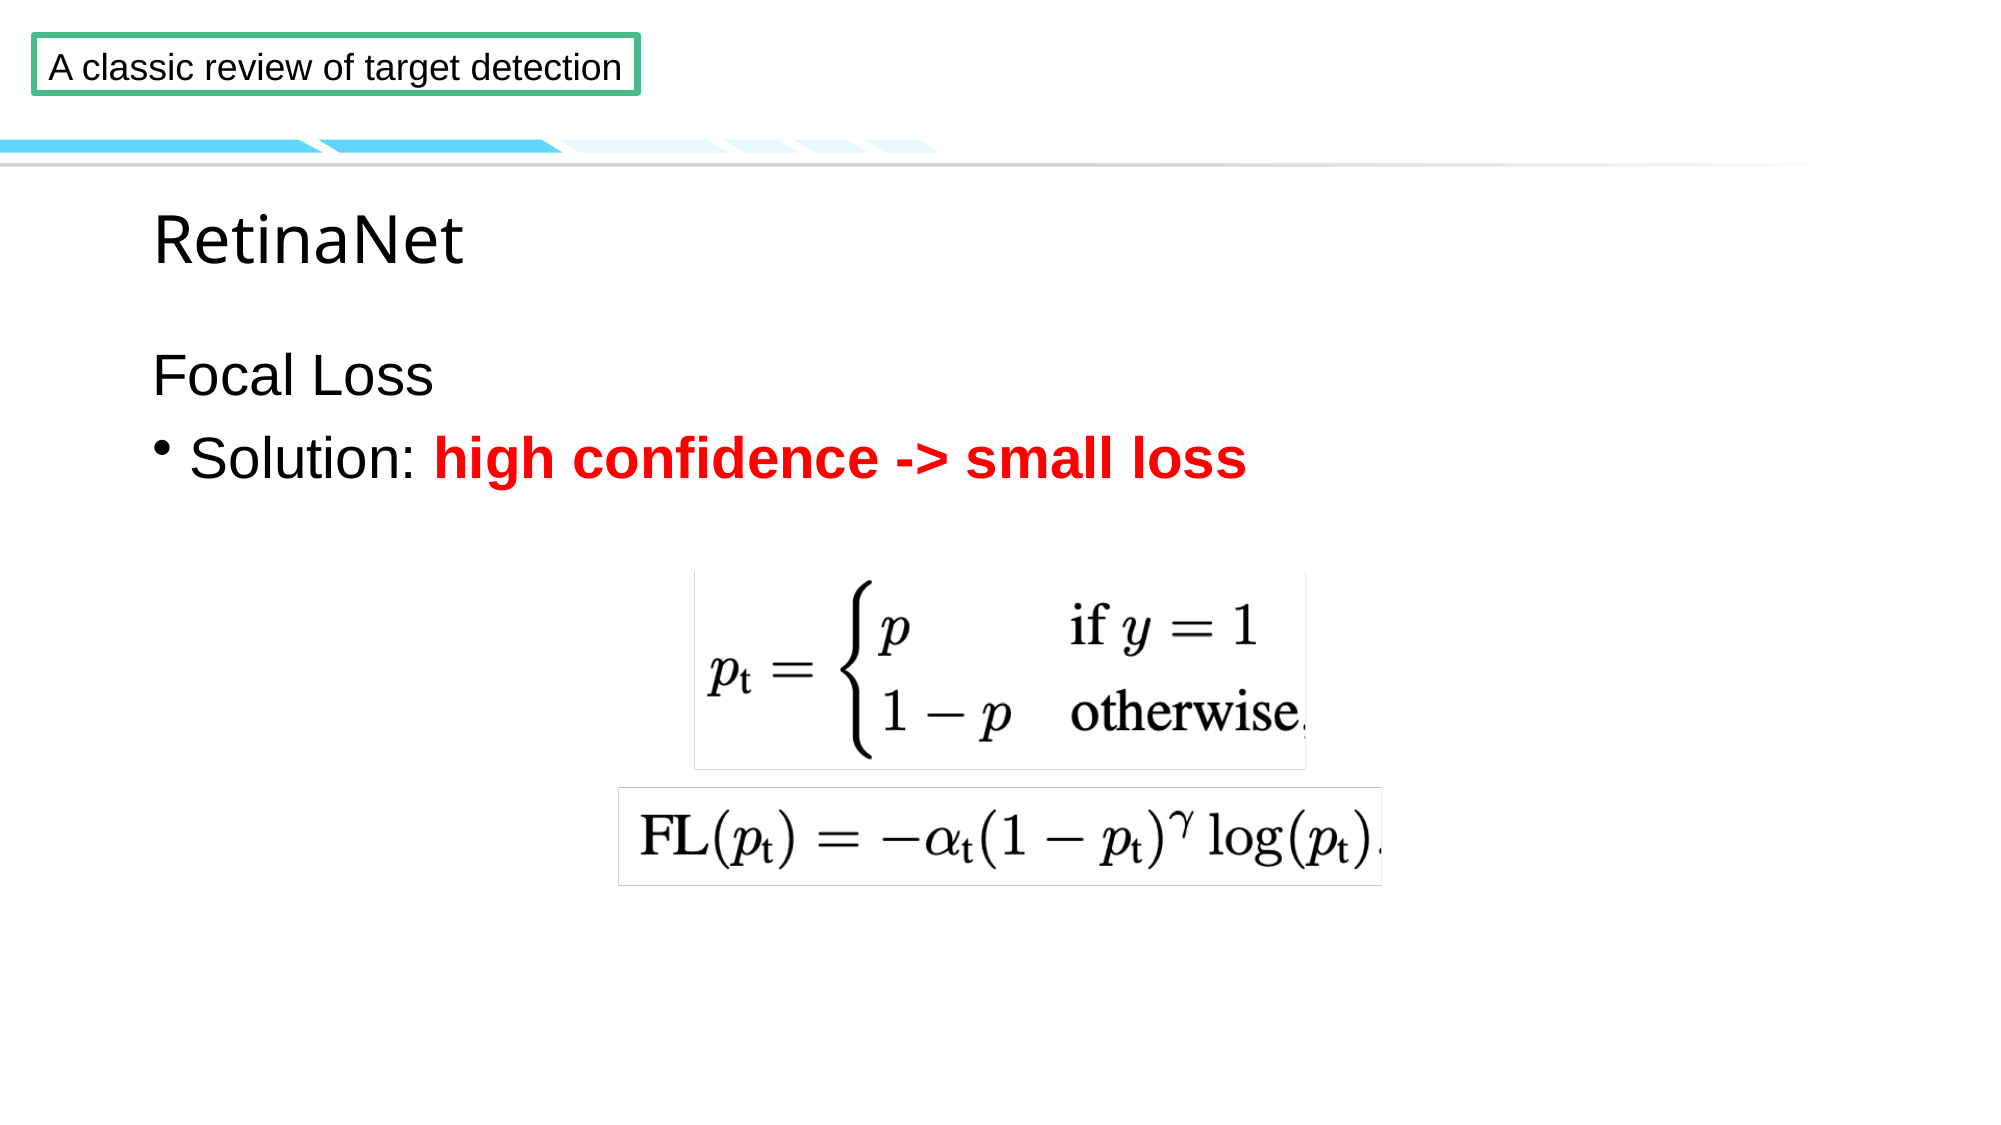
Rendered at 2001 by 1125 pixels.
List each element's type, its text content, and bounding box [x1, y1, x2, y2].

text_box Focal Loss Solution: high confidence -> small loss [150, 322, 1288, 490]
text_box [618, 787, 1382, 886]
picture [0, 163, 1851, 167]
title RetinaNet [150, 195, 472, 322]
text_box [694, 571, 1306, 770]
